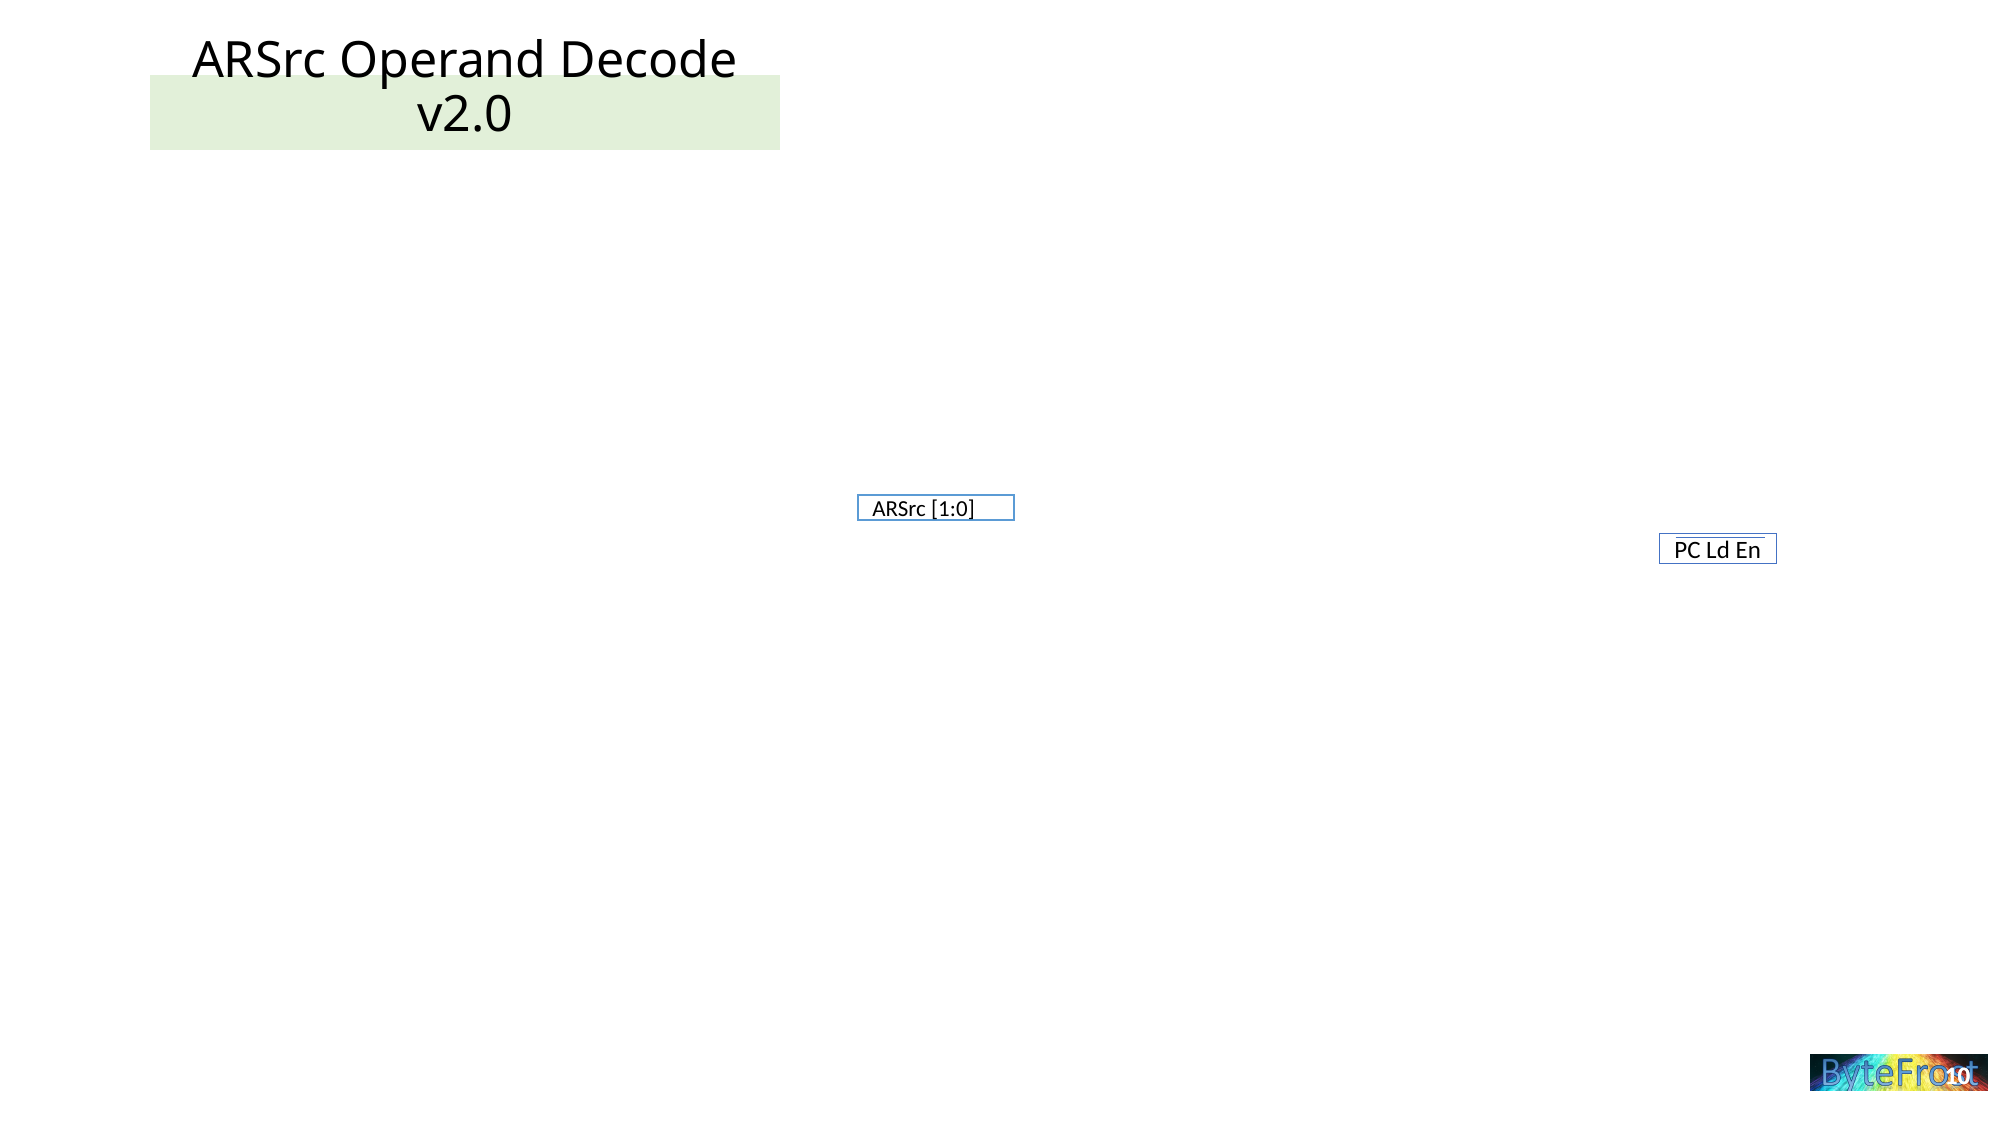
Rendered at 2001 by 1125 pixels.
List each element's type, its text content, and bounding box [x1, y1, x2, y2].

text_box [1659, 533, 1777, 564]
text_box ARSrc [1:0] [857, 494, 1015, 521]
title ARSrc Operand Decode v2.0 [150, 75, 780, 150]
picture [1810, 1054, 1988, 1091]
